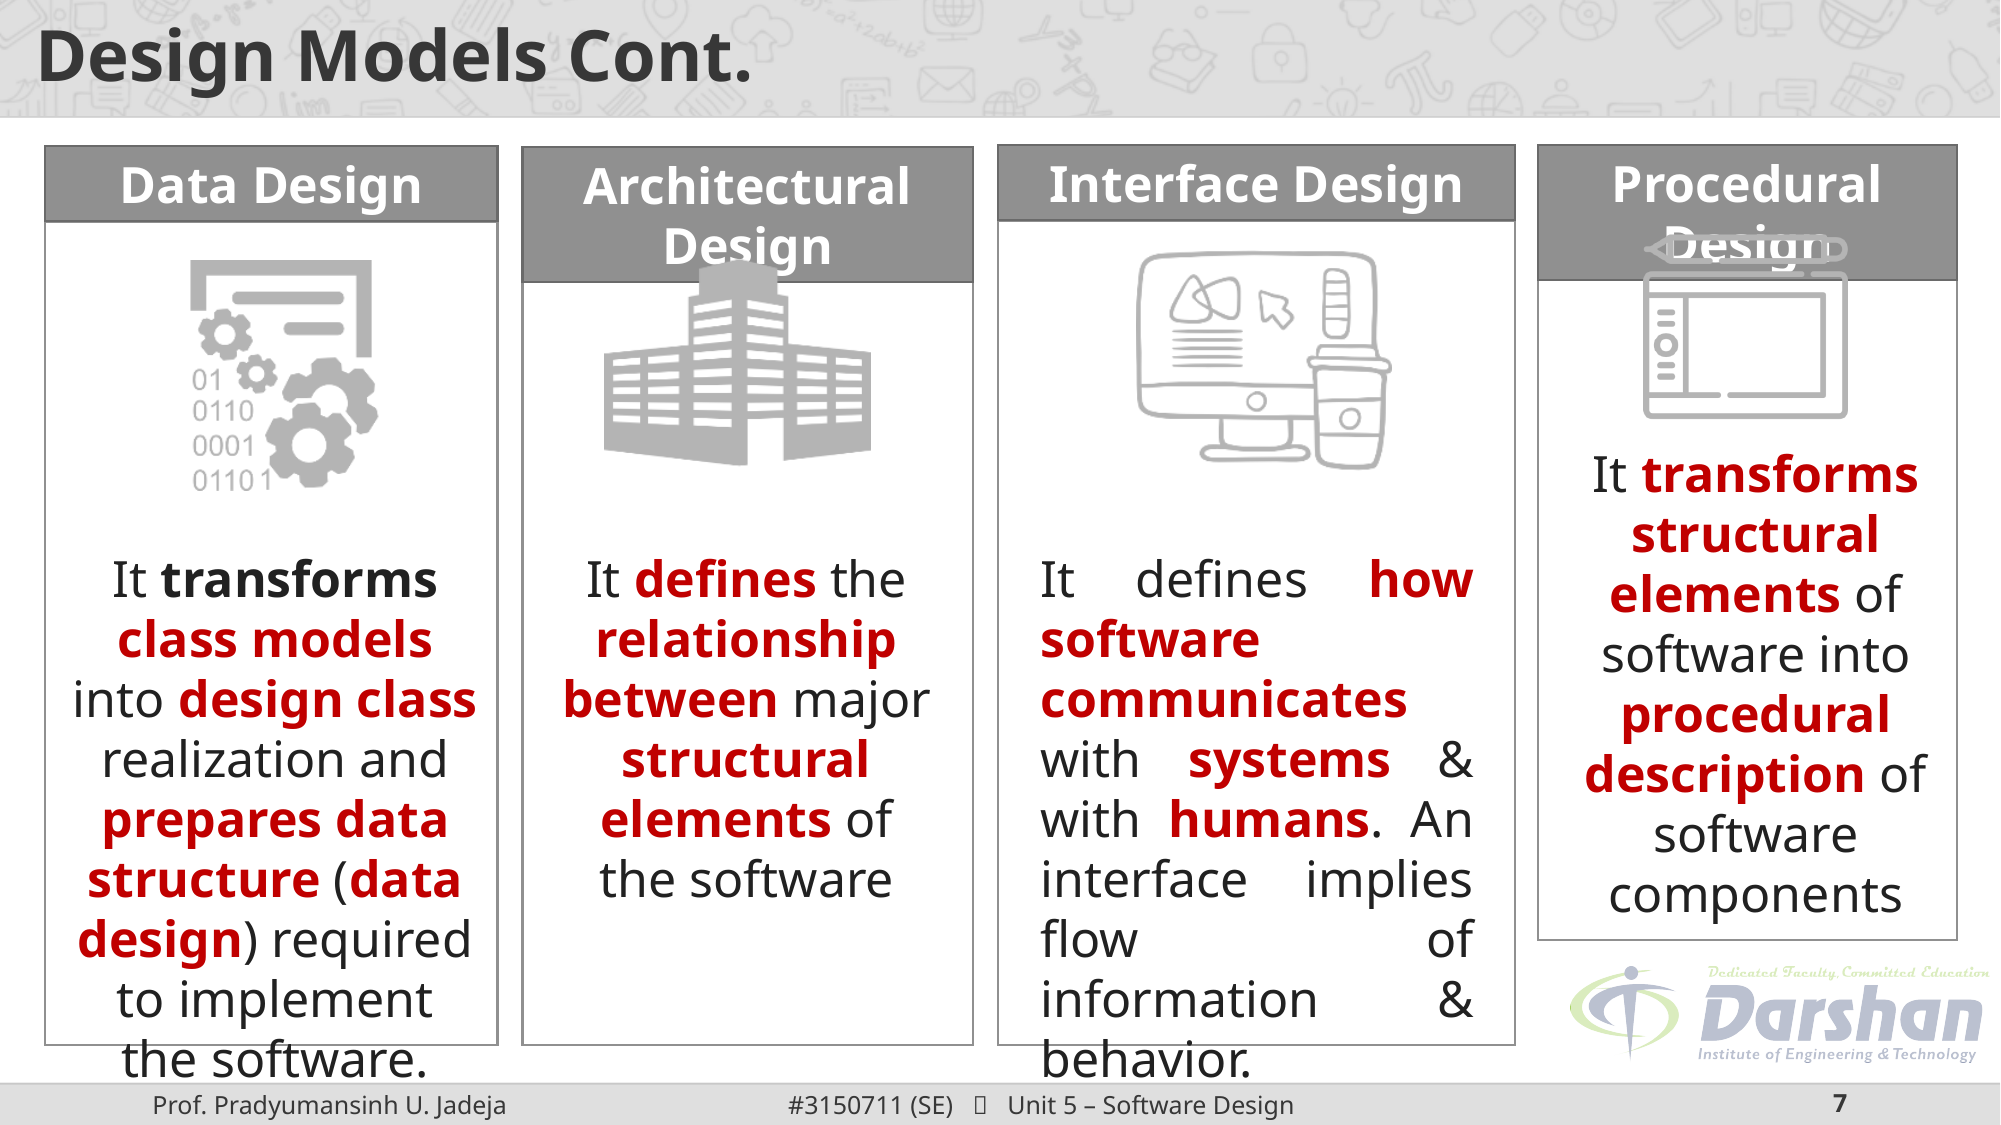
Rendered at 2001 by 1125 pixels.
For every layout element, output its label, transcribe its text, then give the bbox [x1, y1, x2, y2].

text_box Procedural Design [1537, 144, 1958, 281]
text_box Interface Design [997, 144, 1516, 221]
text_box It transforms structural elements of software into procedural description of software components [1568, 434, 1944, 930]
picture [169, 260, 400, 491]
picture [604, 229, 871, 496]
text_box Architectural Design [521, 146, 974, 283]
text_box [44, 222, 499, 1046]
text_box [521, 283, 974, 1046]
text_box It transforms class models into design class realization and prepares data structure (data design) required to implement the software. [57, 539, 493, 1095]
picture [1643, 224, 1848, 429]
text_box Data Design [44, 145, 499, 222]
text_box [997, 221, 1516, 1046]
text_box It defines the relationship between major structural elements of the software [542, 539, 951, 915]
text_box [1537, 281, 1958, 941]
text_box It defines how software communicates with systems & with humans. An interface implies flow of information & behavior. [1025, 539, 1489, 1095]
picture [1136, 250, 1392, 472]
title Design Models Cont. [0, 0, 2000, 117]
